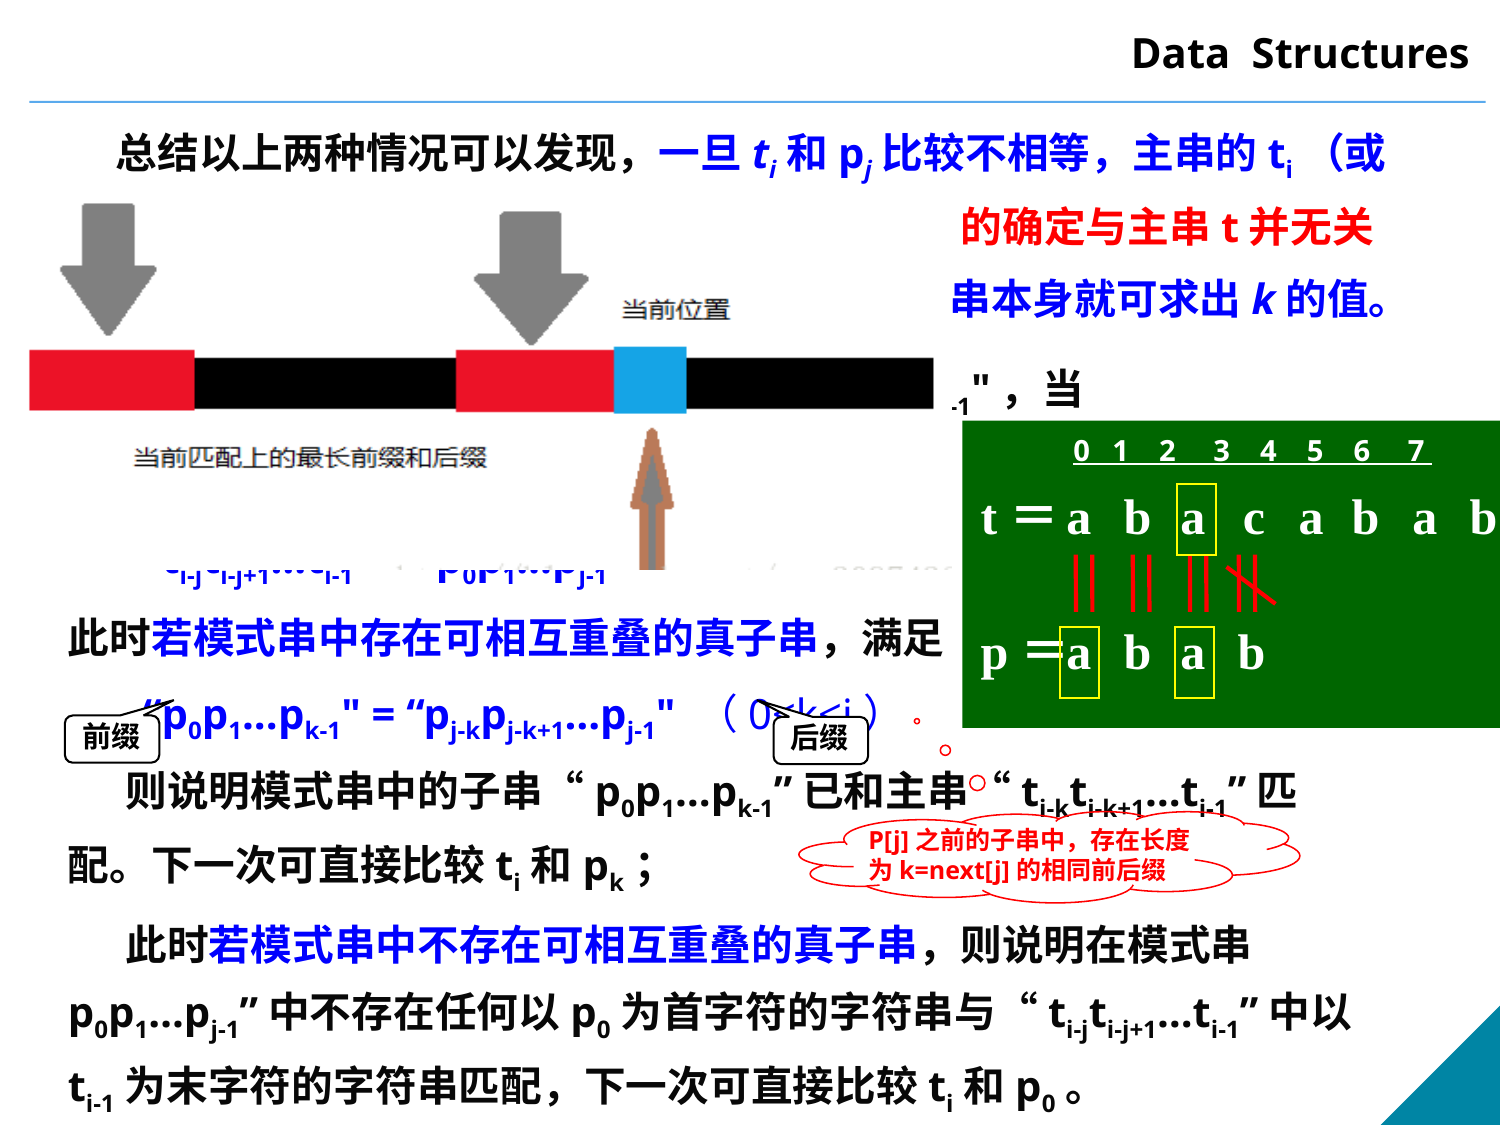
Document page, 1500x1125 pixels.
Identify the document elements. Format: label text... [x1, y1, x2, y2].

text_box 前缀 [63, 699, 175, 764]
text_box 一般情况下，设t=“t0t1...tn-1"，p=“p0p1...pm-1"，当ti≠pj（0≤i<n,0≤j<m）时，存在 “ti-jti-j+1…ti-1" = “p0p1…pj-1“ 此时若模式串中存在可相互重叠的真子串，满足 “p0p1...pk-1" = “pj-kpj-k+1…pj-1" （0<k<j） [53, 338, 1354, 740]
text_box [1354, 475, 1500, 729]
picture [8, 191, 952, 570]
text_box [986, 485, 1497, 681]
text_box 则说明模式串中的子串“p0p1…pk-1”已和主串“ti-kti-k+1…ti-1”匹配。下一次可直接比较ti和pk； 此时若模式串中不存在可相互重叠的真子串，则说明在模式串p0p1…pj-1”中不存在任何以p0为首字符的字符串与“ti-jti-j+1…ti-1”中以ti-1为末字符的字符串匹配，下一次可直接比较ti和p0。 [53, 740, 1391, 1125]
text_box P[j]之前的子串中，存在长度为k=next[j]的相同前后缀 [798, 811, 1300, 903]
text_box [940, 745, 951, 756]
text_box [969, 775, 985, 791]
text_box 总结以上两种情况可以发现，一旦ti和pj比较不相等，主串的ti（或ti+1）可直接与模式串的pk（0≤k<j）比较，k的确定与主串t并无关系，而只与模式串p本身的构成有关，即从模式串本身就可求出k的值。 [53, 102, 1437, 330]
text_box 0 1 2 3 4 5 6 7 [1058, 424, 1500, 475]
text_box 后缀 [756, 699, 870, 766]
text_box [1059, 681, 1100, 699]
text_box [1354, 420, 1500, 424]
text_box [1174, 681, 1215, 699]
